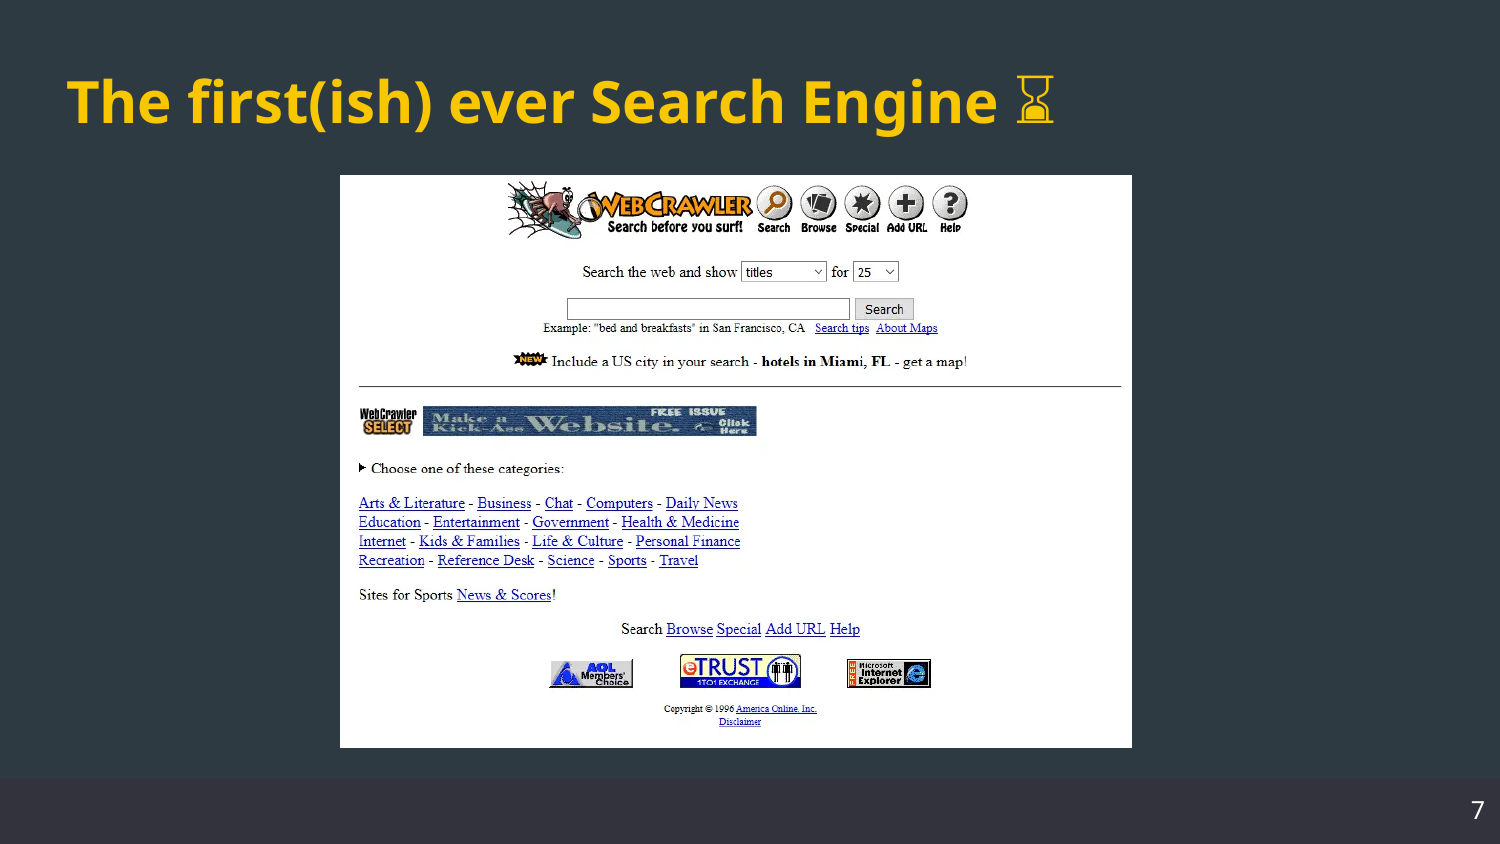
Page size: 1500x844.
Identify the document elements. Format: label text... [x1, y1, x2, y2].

picture [339, 175, 1132, 749]
title The first(ish) ever Search Engine ⌛ [51, 50, 1449, 145]
slide_number ‹#› [1410, 779, 1500, 844]
